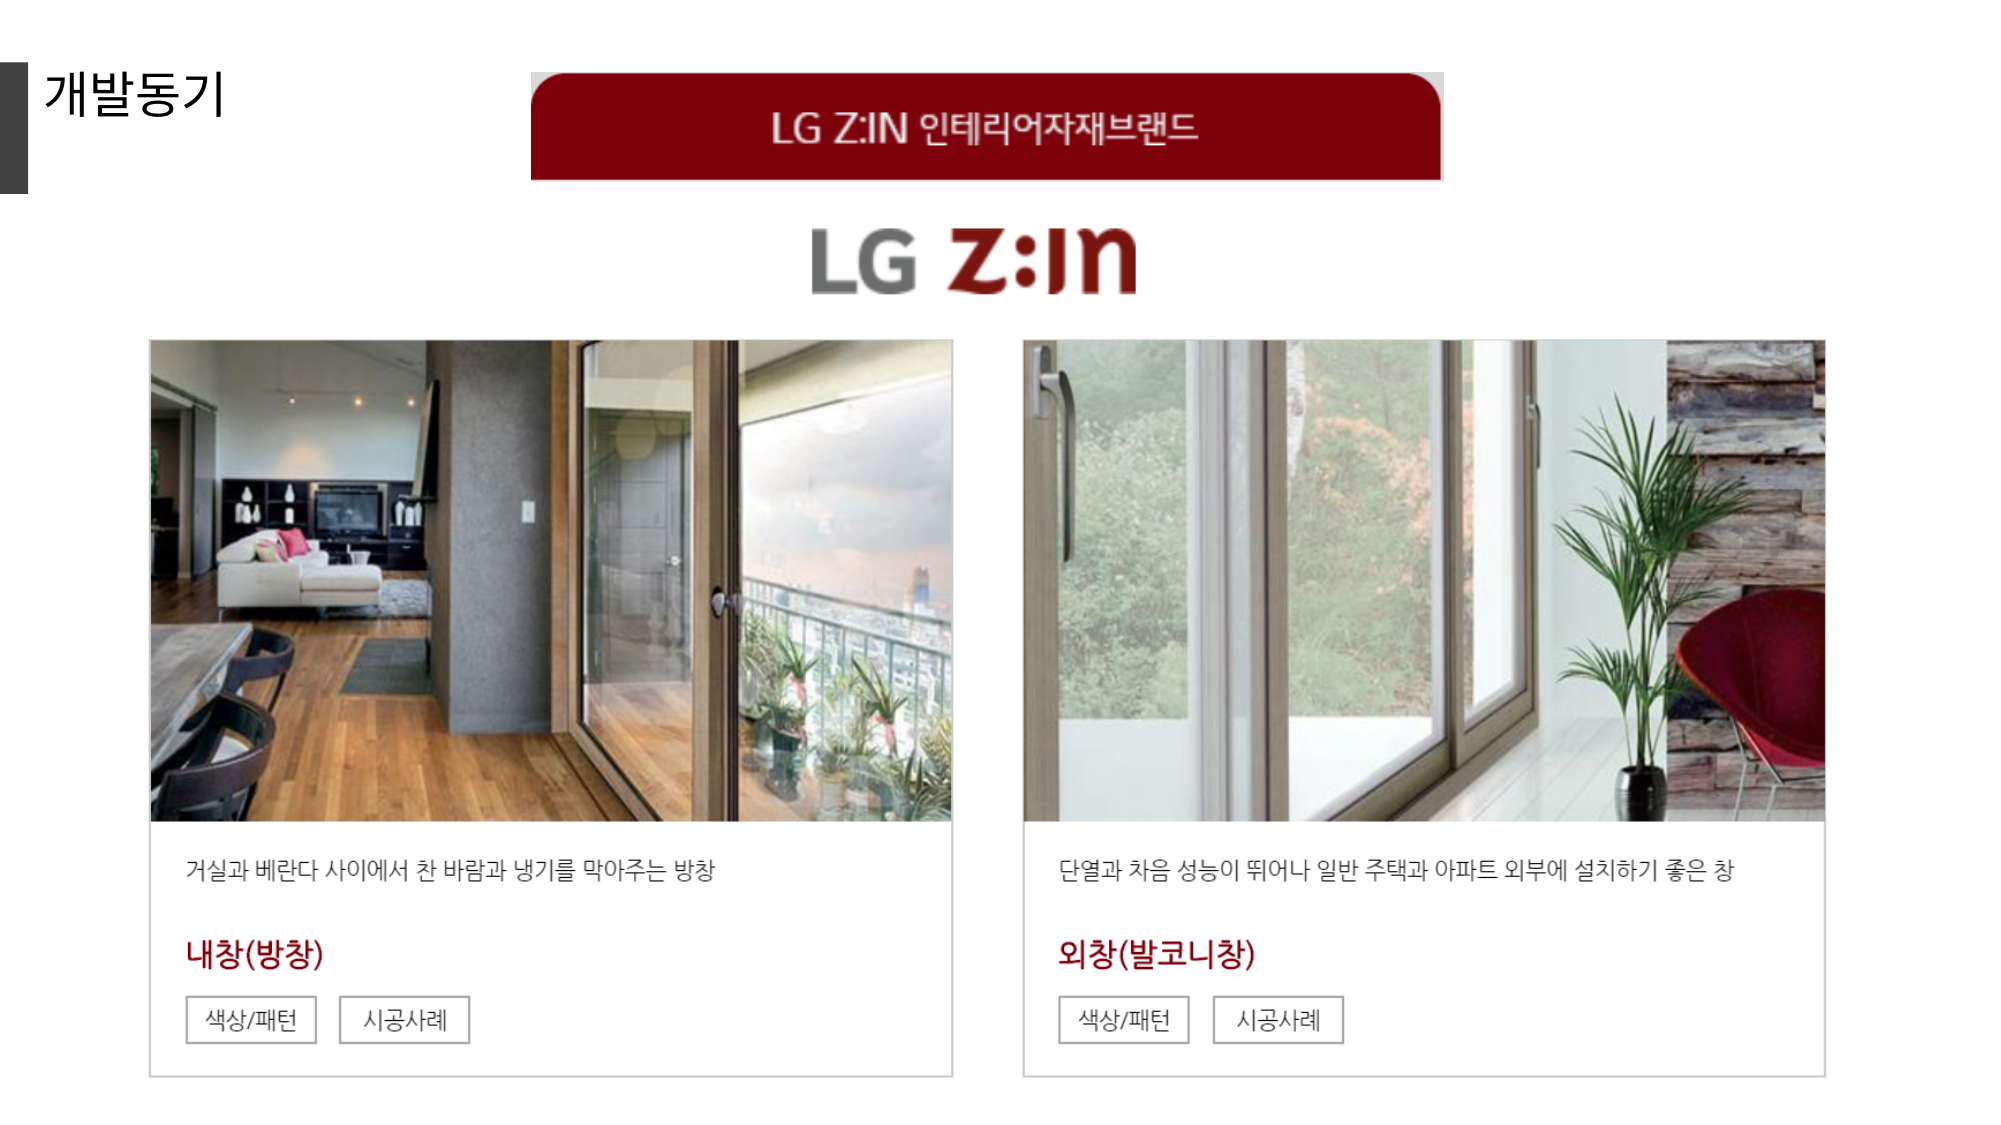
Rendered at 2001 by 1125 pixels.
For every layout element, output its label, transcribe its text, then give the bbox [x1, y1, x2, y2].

picture [143, 329, 1832, 1080]
list 개발동기 [28, 62, 496, 189]
picture [531, 72, 1444, 307]
